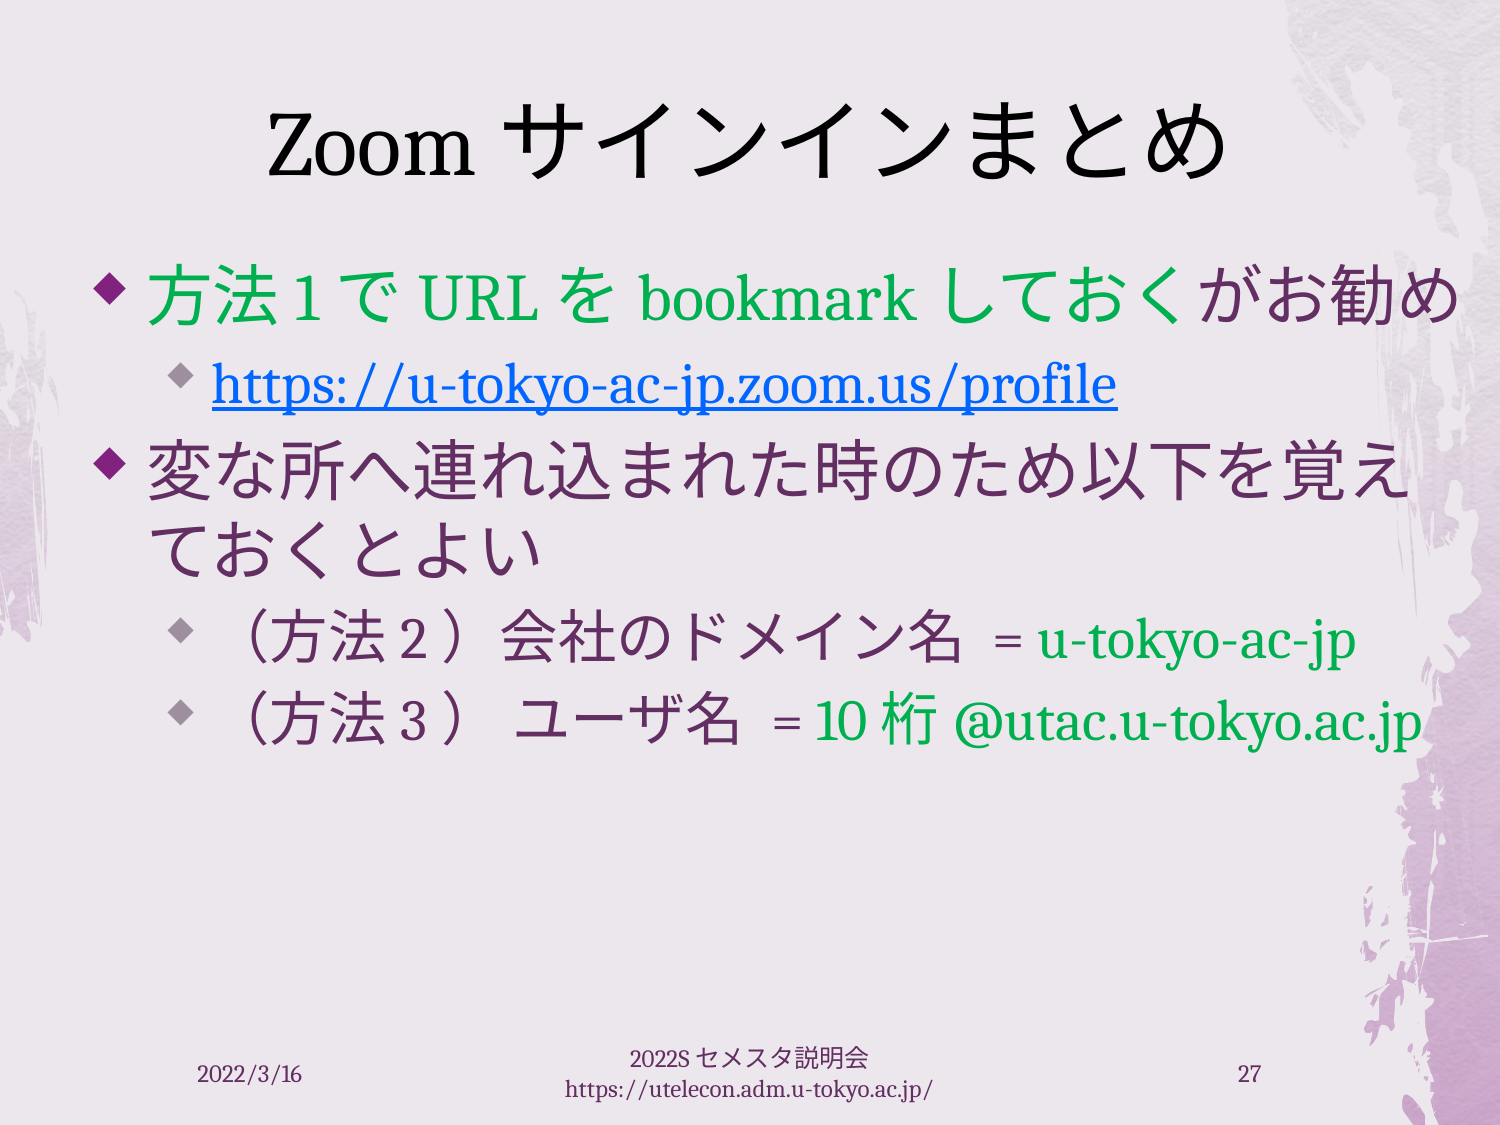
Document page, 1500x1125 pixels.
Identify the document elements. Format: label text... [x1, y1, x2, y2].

title Zoomサインインまとめ [75, 45, 1425, 233]
slide_number 27 [1074, 1042, 1425, 1103]
list 方法1でURLをbookmarkしておくがお勧め https://u-tokyo-ac-jp.zoom.us/profile 変な所へ連れ込まれた時のため以下を覚えておくとよい （方法2）会社のドメイン名 = u-tokyo-ac-jp （方法3） ユーザ名 = 10桁@utac.u-tokyo.ac.jp [75, 246, 1483, 989]
footer 2022Sセメスタ説明会 https://utelecon.adm.u-tokyo.ac.jp/ [512, 1042, 988, 1103]
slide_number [75, 1042, 425, 1103]
